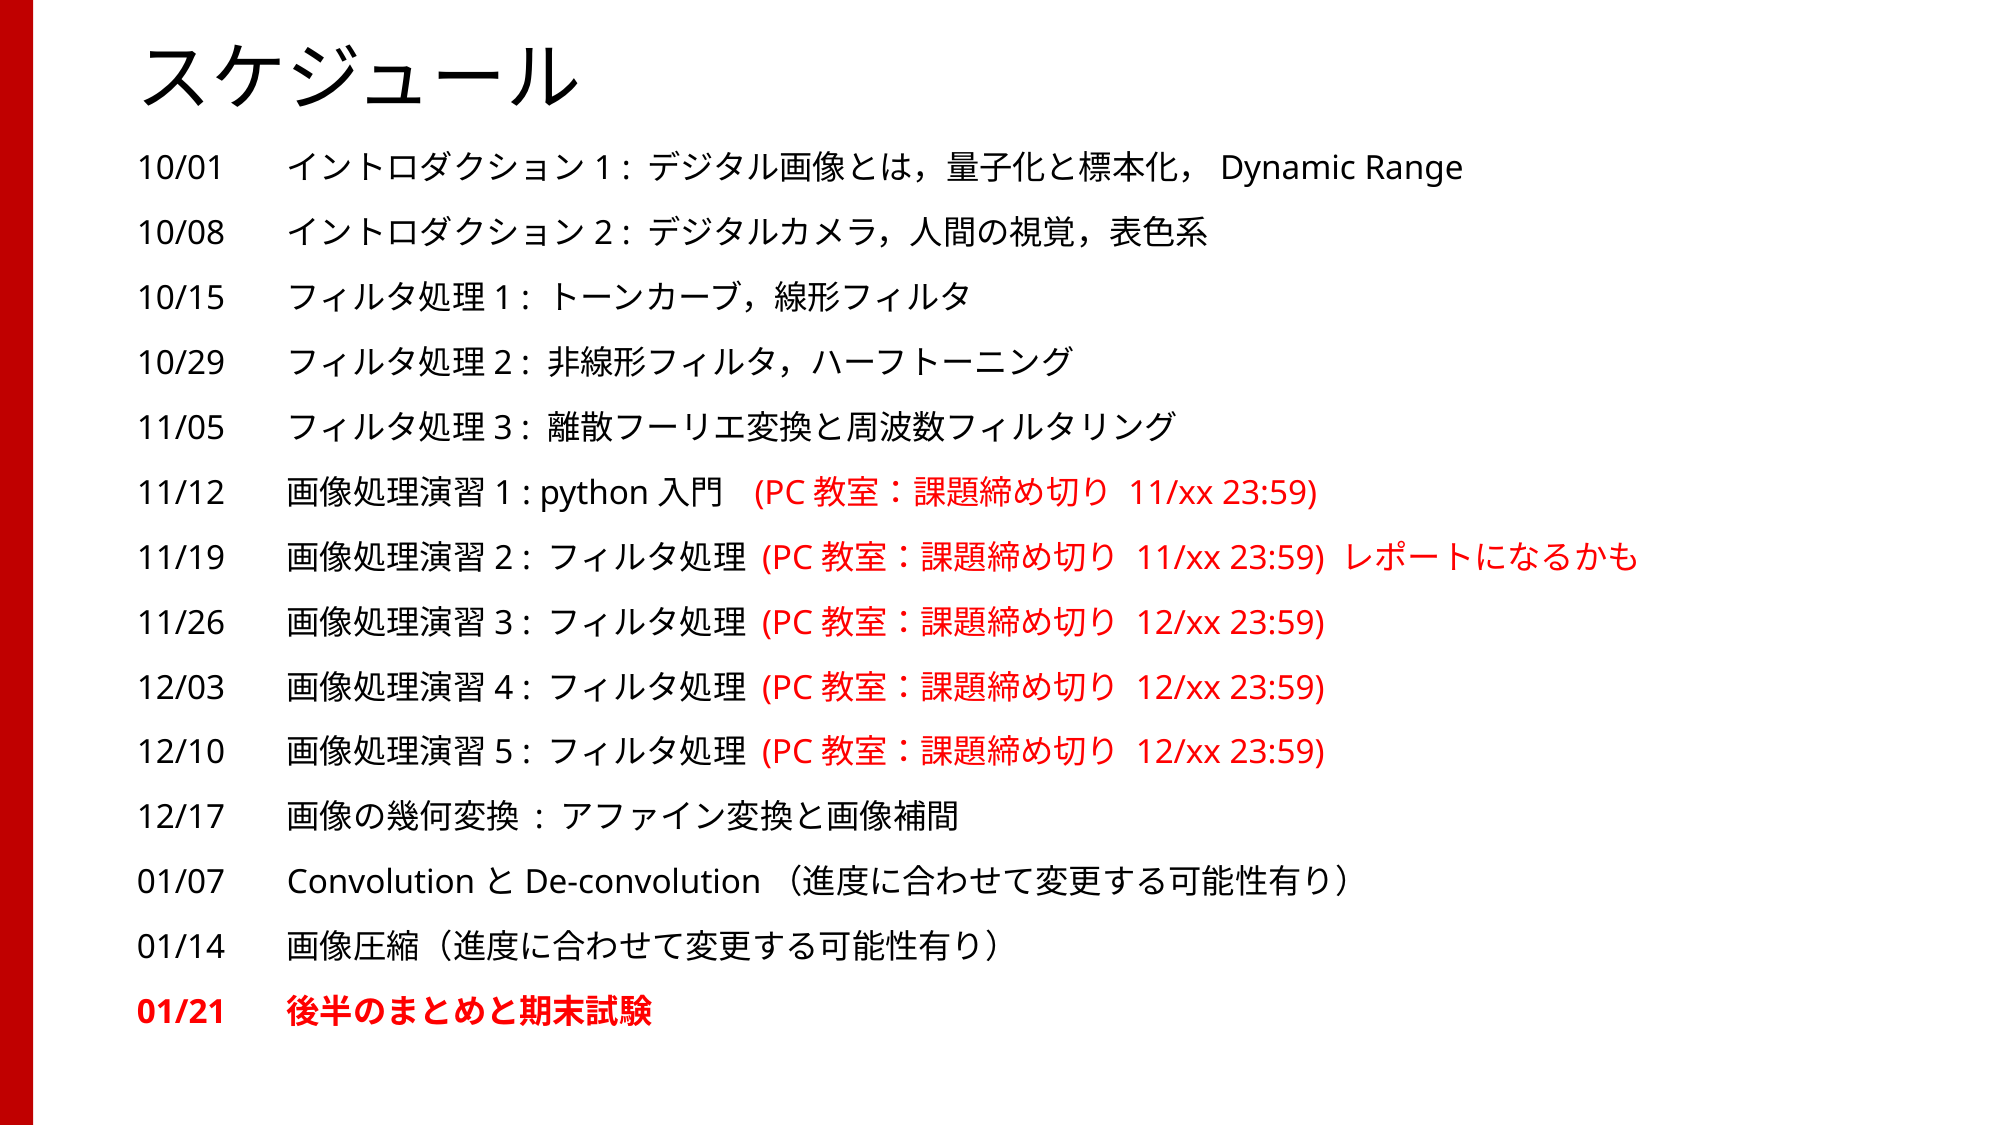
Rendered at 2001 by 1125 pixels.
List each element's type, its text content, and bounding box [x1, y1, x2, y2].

list 10/01 イントロダクション1 : デジタル画像とは，量子化と標本化，Dynamic Range 10/08 イントロダクション2 : デジタルカメラ，人間の視覚，表色系 10/15 フィルタ処理1 : トーンカーブ，線形フィルタ 10/29 フィルタ処理2 : 非線形フィルタ，ハーフトーニング 11/05 フィルタ処理3 : 離散フーリエ変換と周波数フィルタリング 11/12 画像処理演習1 : python入門 (PC教室：課題締め切り 11/xx 23:59) 11/19 画像処理演習2 : フィルタ処理 (PC教室：課題締め切り 11/xx 23:59) レポートになるかも 11/26 画像処理演習3 : フィルタ処理 (PC教室：課題締め切り 12/xx 23:59) 12/03 画像処理演習4 : フィルタ処理 (PC教室：課題締め切り 12/xx 23:59) 12/10 画像処理演習5 : フィルタ処理 (PC教室：課題締め切り 12/xx 23:59) 12/17 画像の幾何変換 : アファイン変換と画像補間 01/07 ConvolutionとDe-convolution（進度に合わせて変更する可能性有り） 01/14 画像圧縮（進度に合わせて変更する可能性有り） 01/21 後半のまとめと期末試験 [121, 139, 1823, 1125]
title スケジュール [121, 20, 1716, 139]
